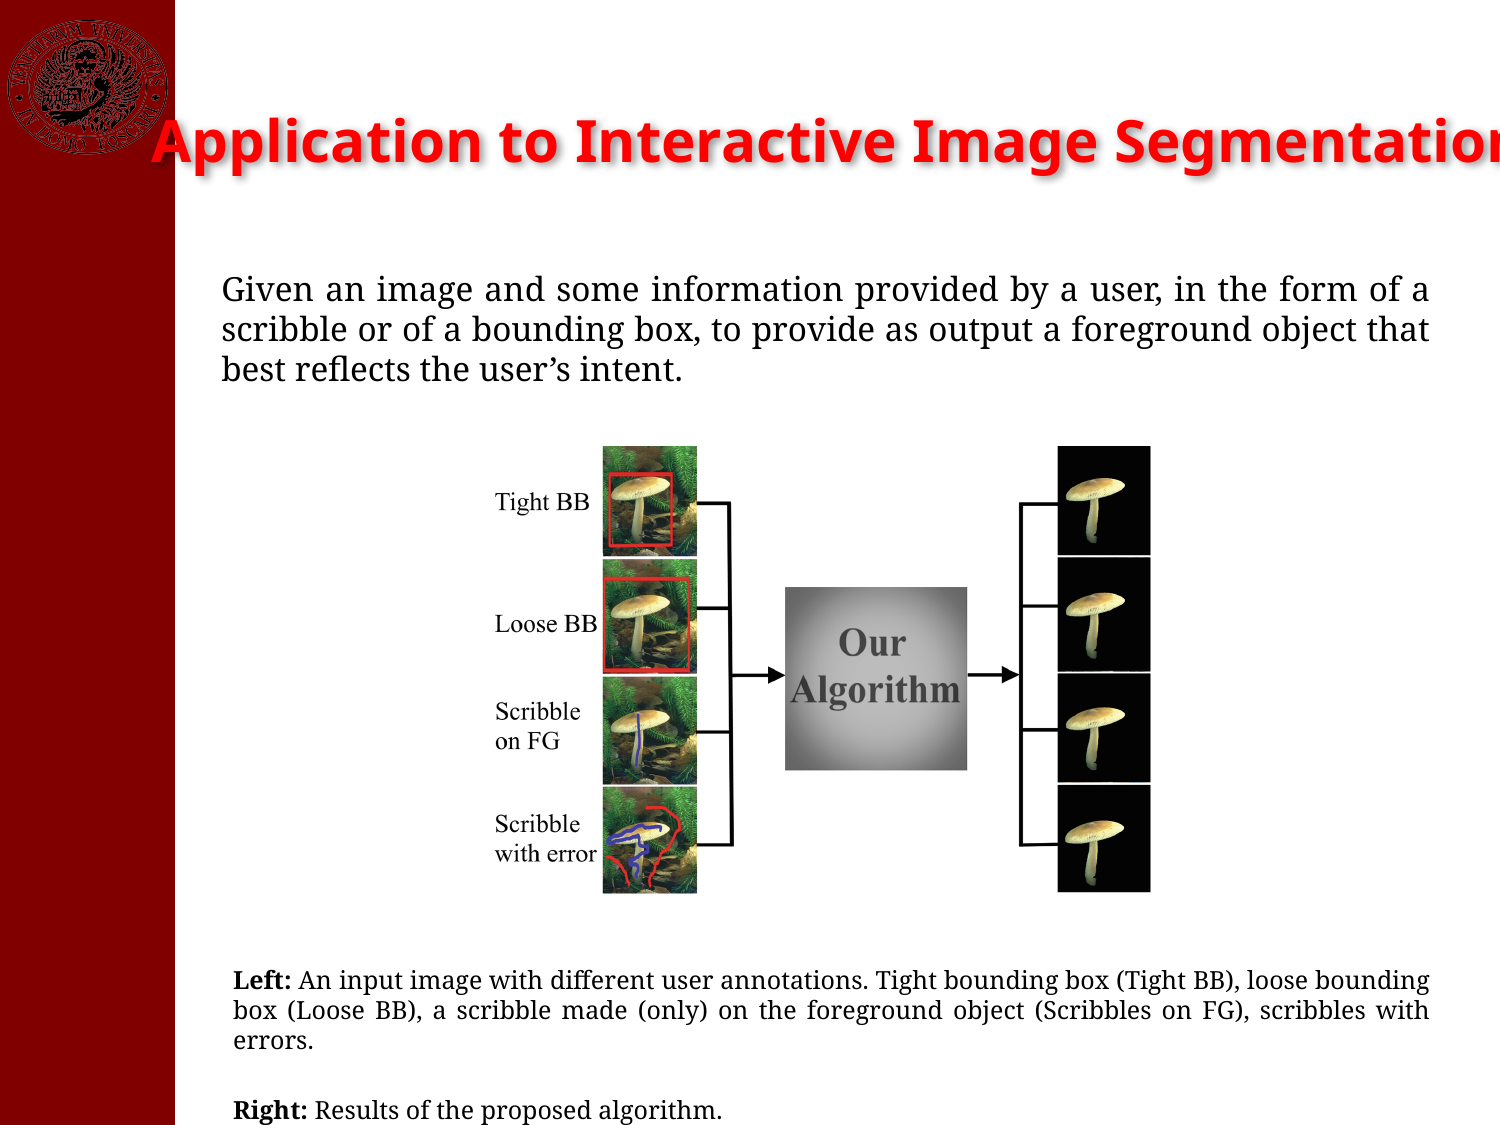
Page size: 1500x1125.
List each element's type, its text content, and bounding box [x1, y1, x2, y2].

picture [489, 444, 1152, 895]
text_box Given an image and some information provided by a user, in the form of a scribble or of a bounding box, to provide as output a foreground object that best reflects the user’s intent. [206, 260, 1447, 396]
text_box Left: An input image with different user annotations. Tight bounding box (Tight BB), loose bounding box (Loose BB), a scribble made (only) on the foreground object (Scribbles on FG), scribbles with errors. Right: Results of the proposed algorithm. [218, 957, 1447, 1125]
text_box Application to Interactive Image Segmentation [88, 45, 1500, 233]
picture [0, 12, 175, 275]
